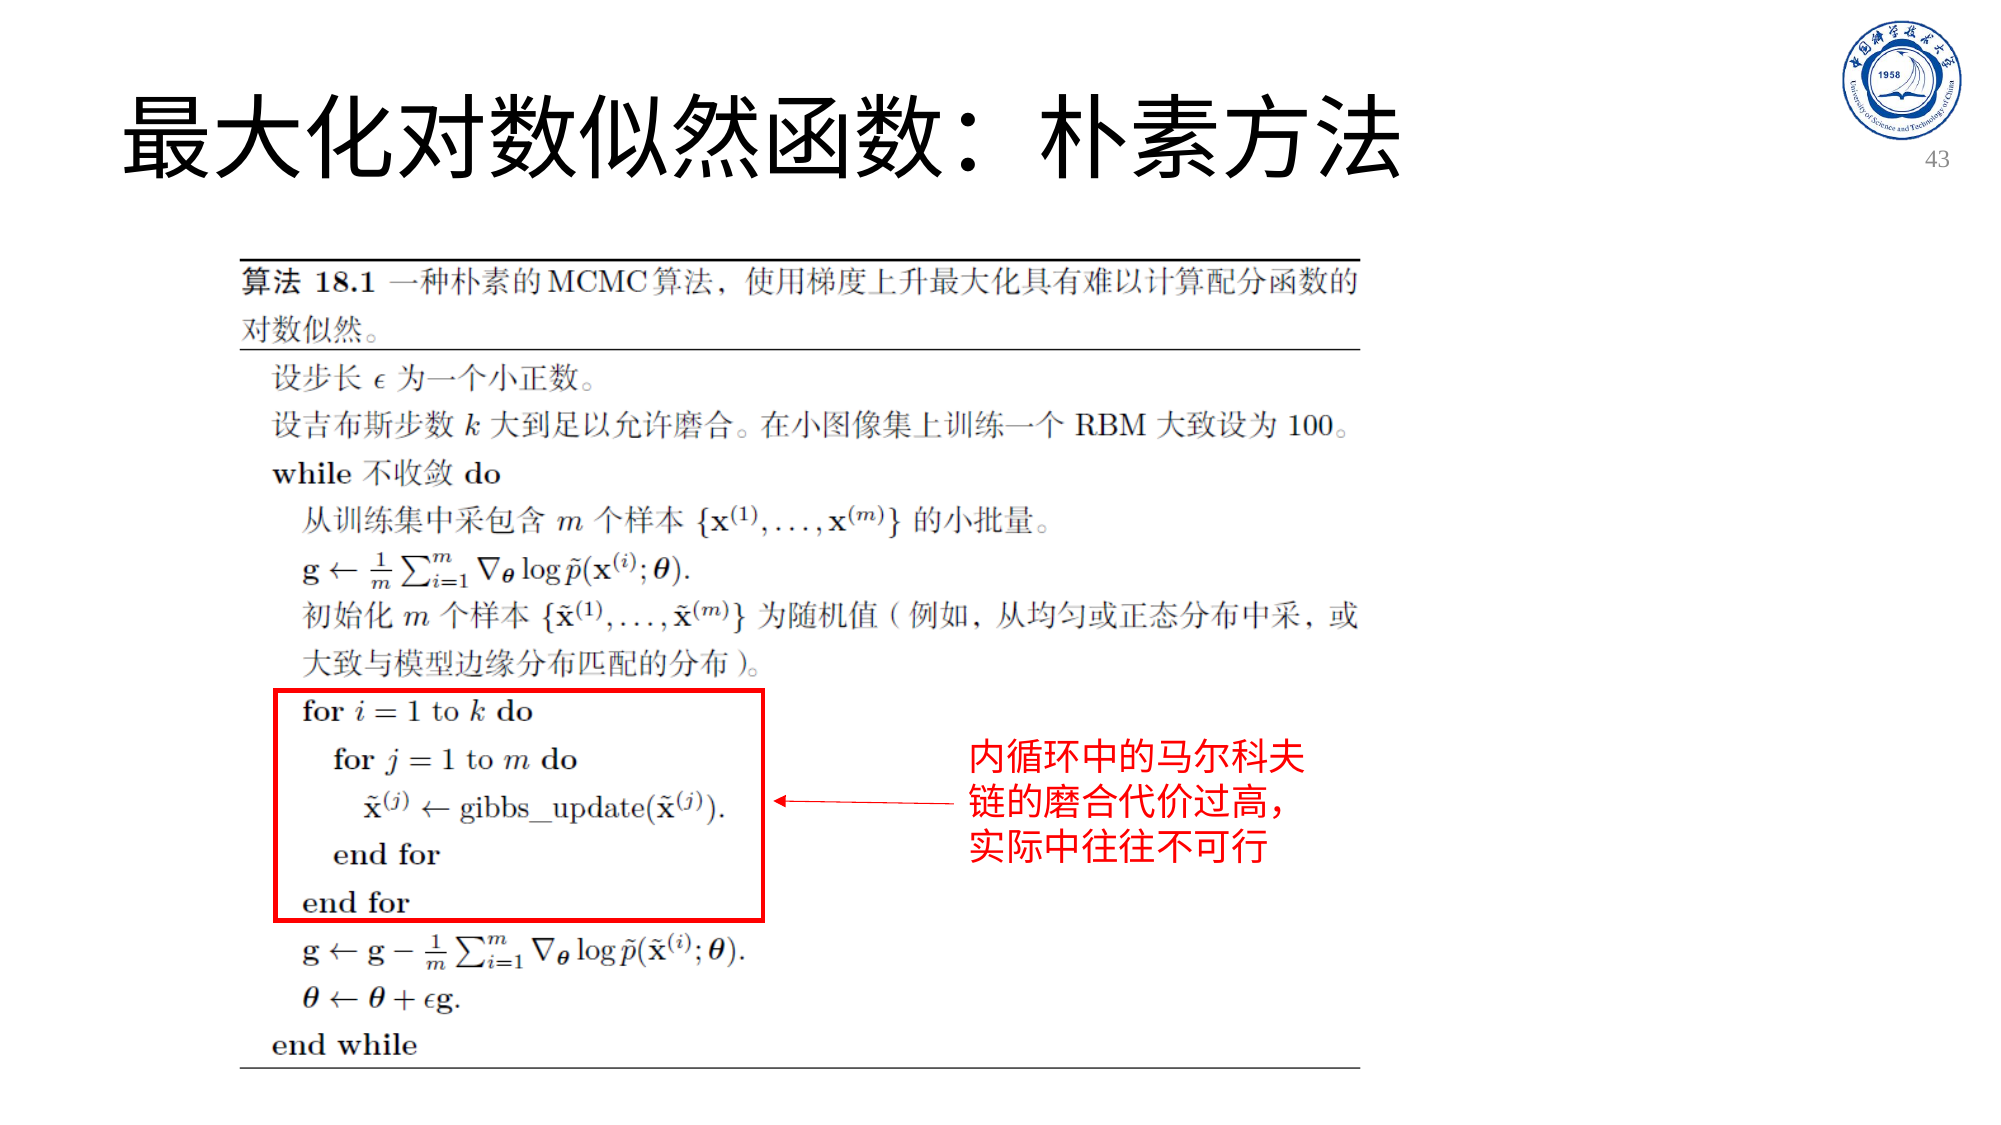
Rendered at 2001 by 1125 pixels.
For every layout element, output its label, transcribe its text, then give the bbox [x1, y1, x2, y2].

picture [226, 245, 1368, 1079]
slide_number 43 [1514, 127, 1965, 188]
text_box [773, 800, 954, 804]
title 最大化对数似然函数：朴素方法 [105, 59, 1900, 223]
picture [1839, 17, 1965, 127]
